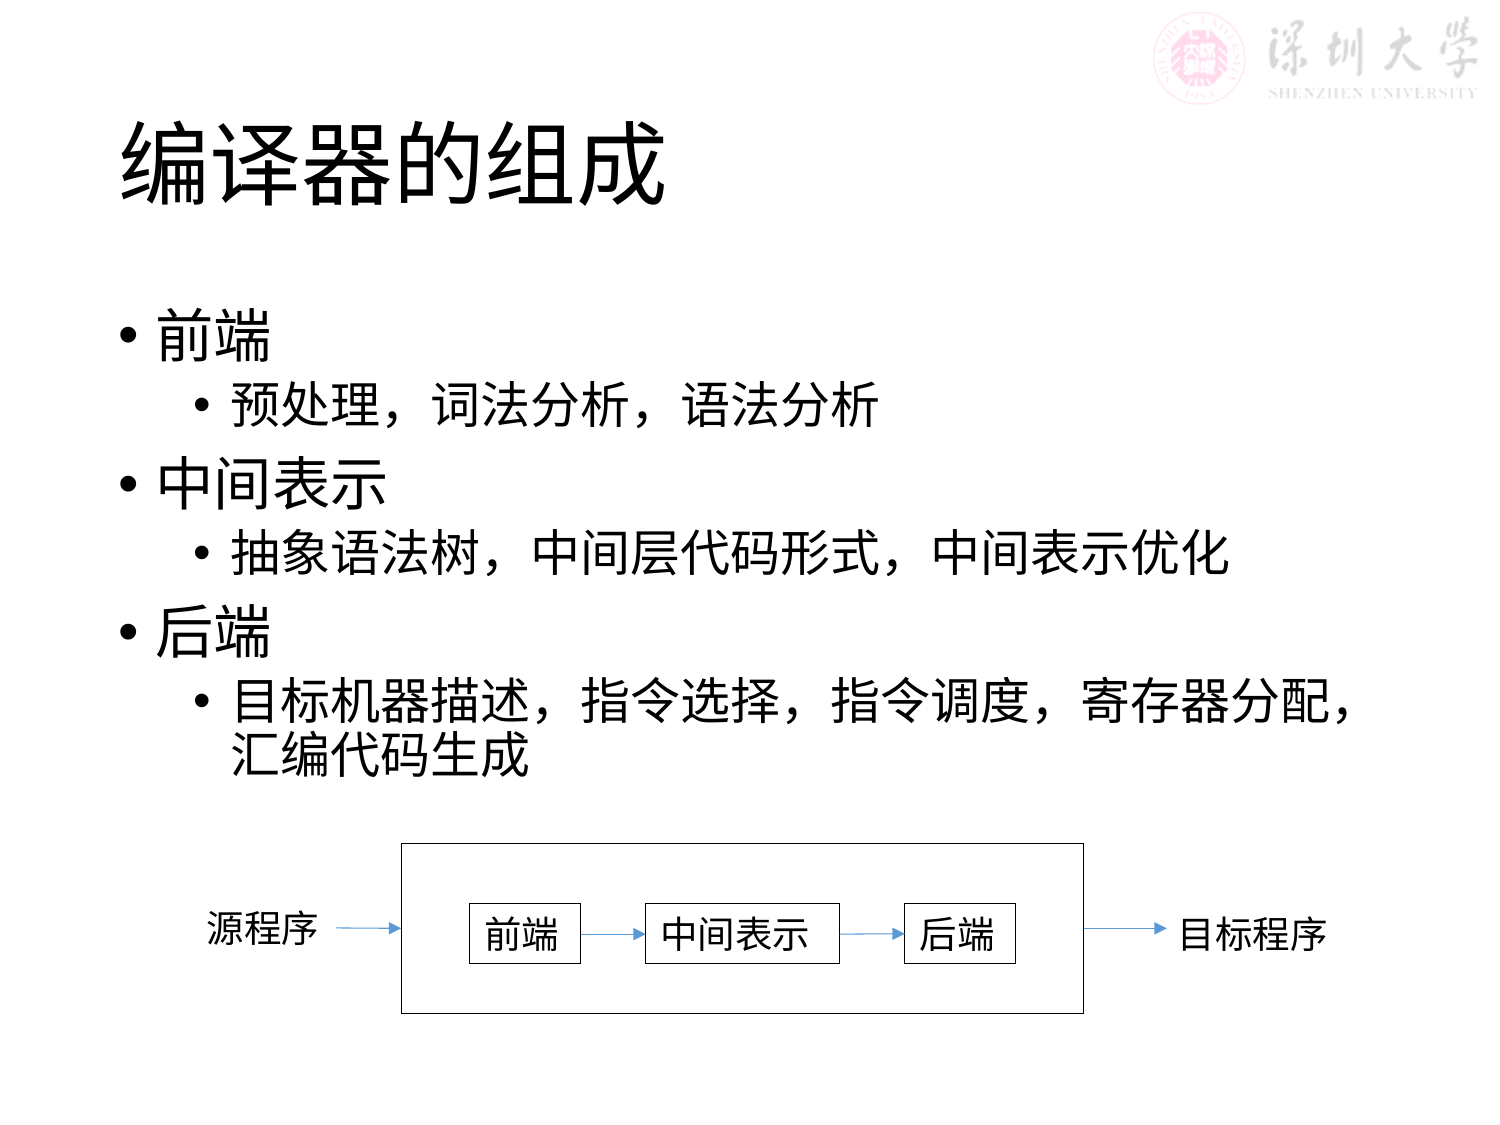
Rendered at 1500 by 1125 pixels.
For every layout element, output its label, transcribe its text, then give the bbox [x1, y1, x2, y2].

text_box 后端 [904, 903, 1016, 964]
text_box 中间表示 [645, 903, 840, 964]
text_box 前端 [469, 903, 581, 964]
text_box [401, 843, 1084, 1014]
title 编译器的组成 [103, 59, 1397, 278]
text_box 源程序 [191, 898, 336, 958]
list 前端 预处理，词法分析，语法分析 中间表示 抽象语法树，中间层代码形式，中间表示优化 后端 目标机器描述，指令选择，指令调度，寄存器分配，汇编代码生成 [103, 299, 1397, 1014]
text_box 目标程序 [1162, 903, 1372, 964]
